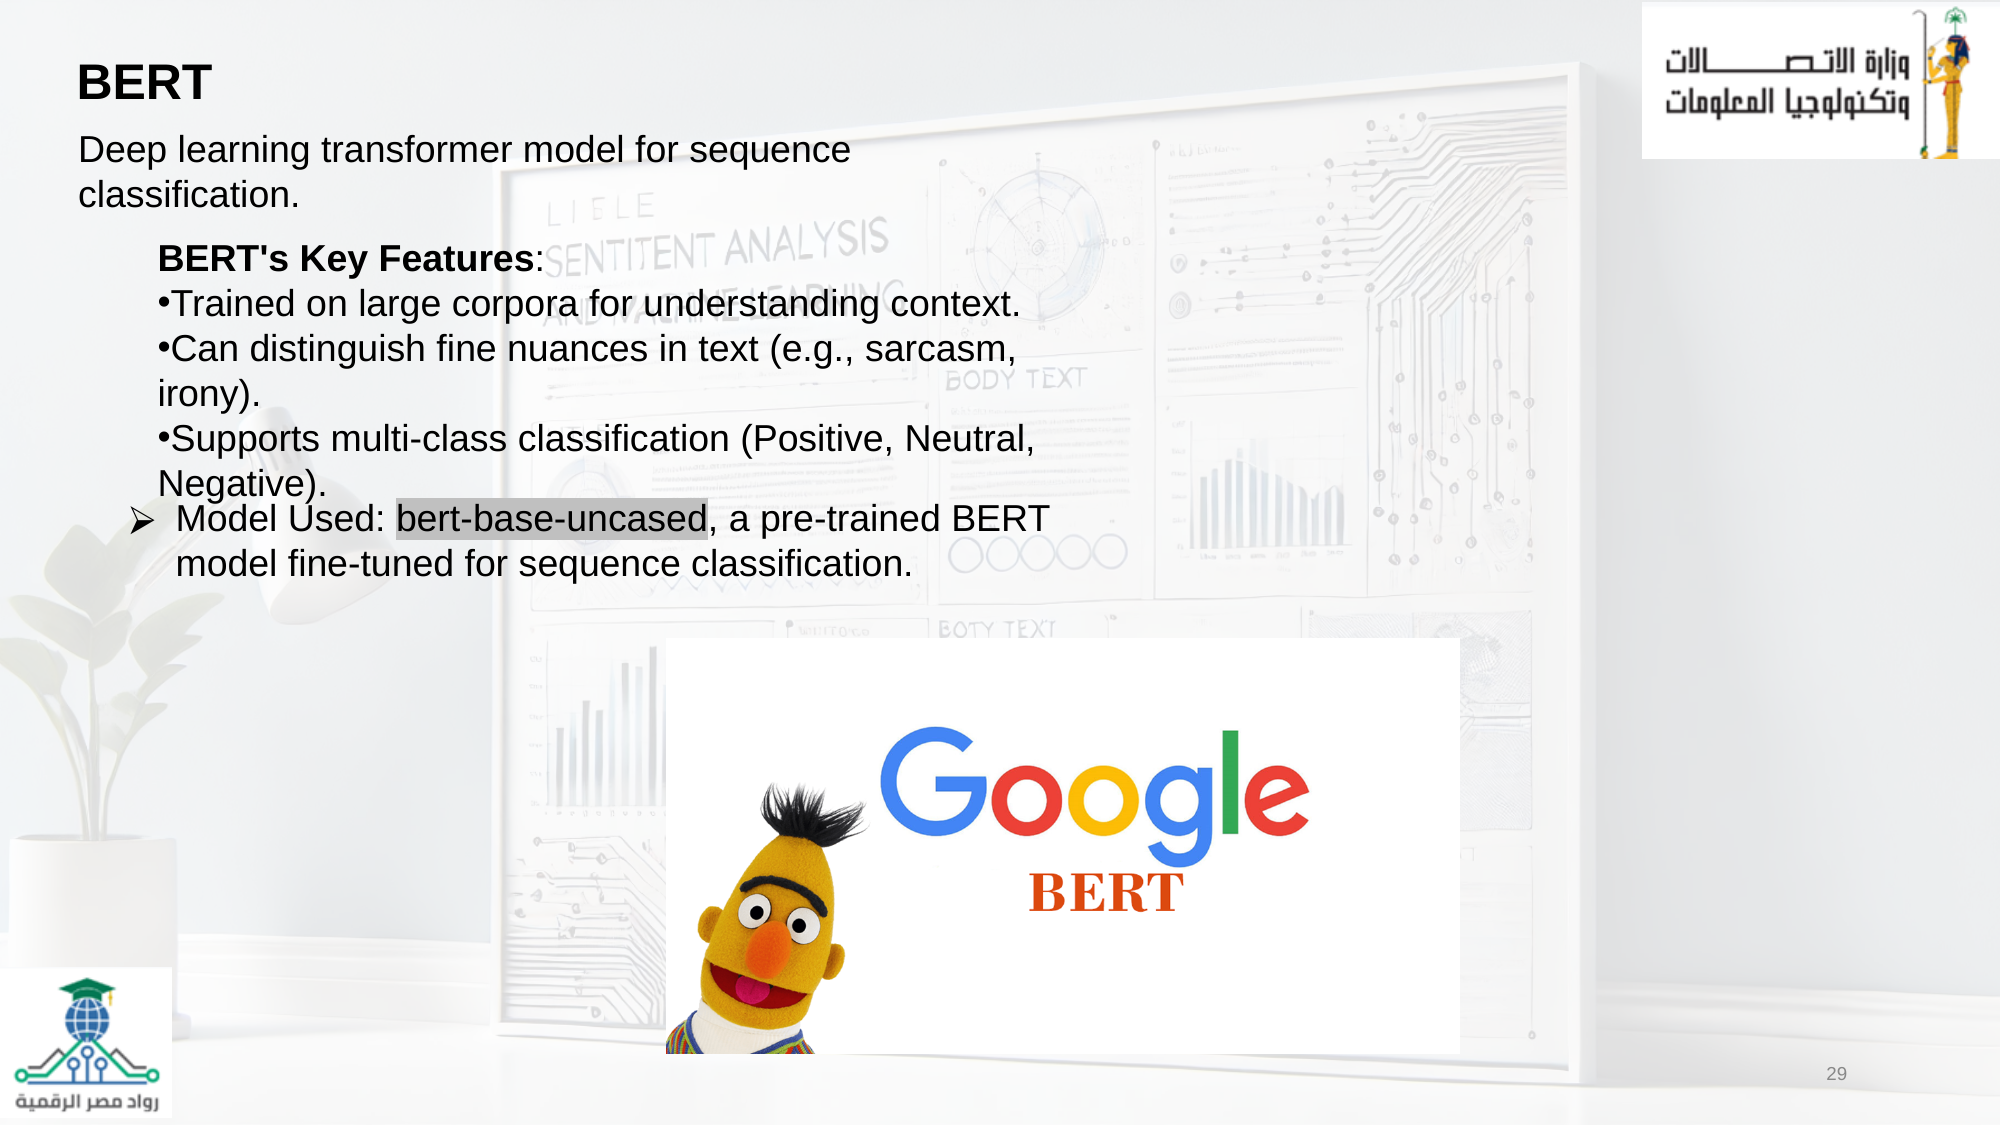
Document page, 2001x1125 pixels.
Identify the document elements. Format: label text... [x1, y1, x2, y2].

picture [0, 967, 172, 1118]
picture [666, 637, 1460, 1054]
text_box BERT [61, 42, 283, 118]
slide_number ‹#› [1571, 1042, 1863, 1103]
footer [1062, 1042, 1500, 1103]
text_box Deep learning transformer model for sequence classification. [63, 117, 1063, 223]
text_box BERT's Key Features: Trained on large corpora for understanding context. Can distinguish fine nuances in text (e.g., sarcasm, irony). Supports multi-class classification (Positive, Neutral, Negative). [142, 226, 1143, 512]
text_box Model Used: bert-base-uncased, a pre-trained BERT model fine-tuned for sequence classification. [113, 486, 1114, 637]
picture [1641, 1, 2000, 159]
